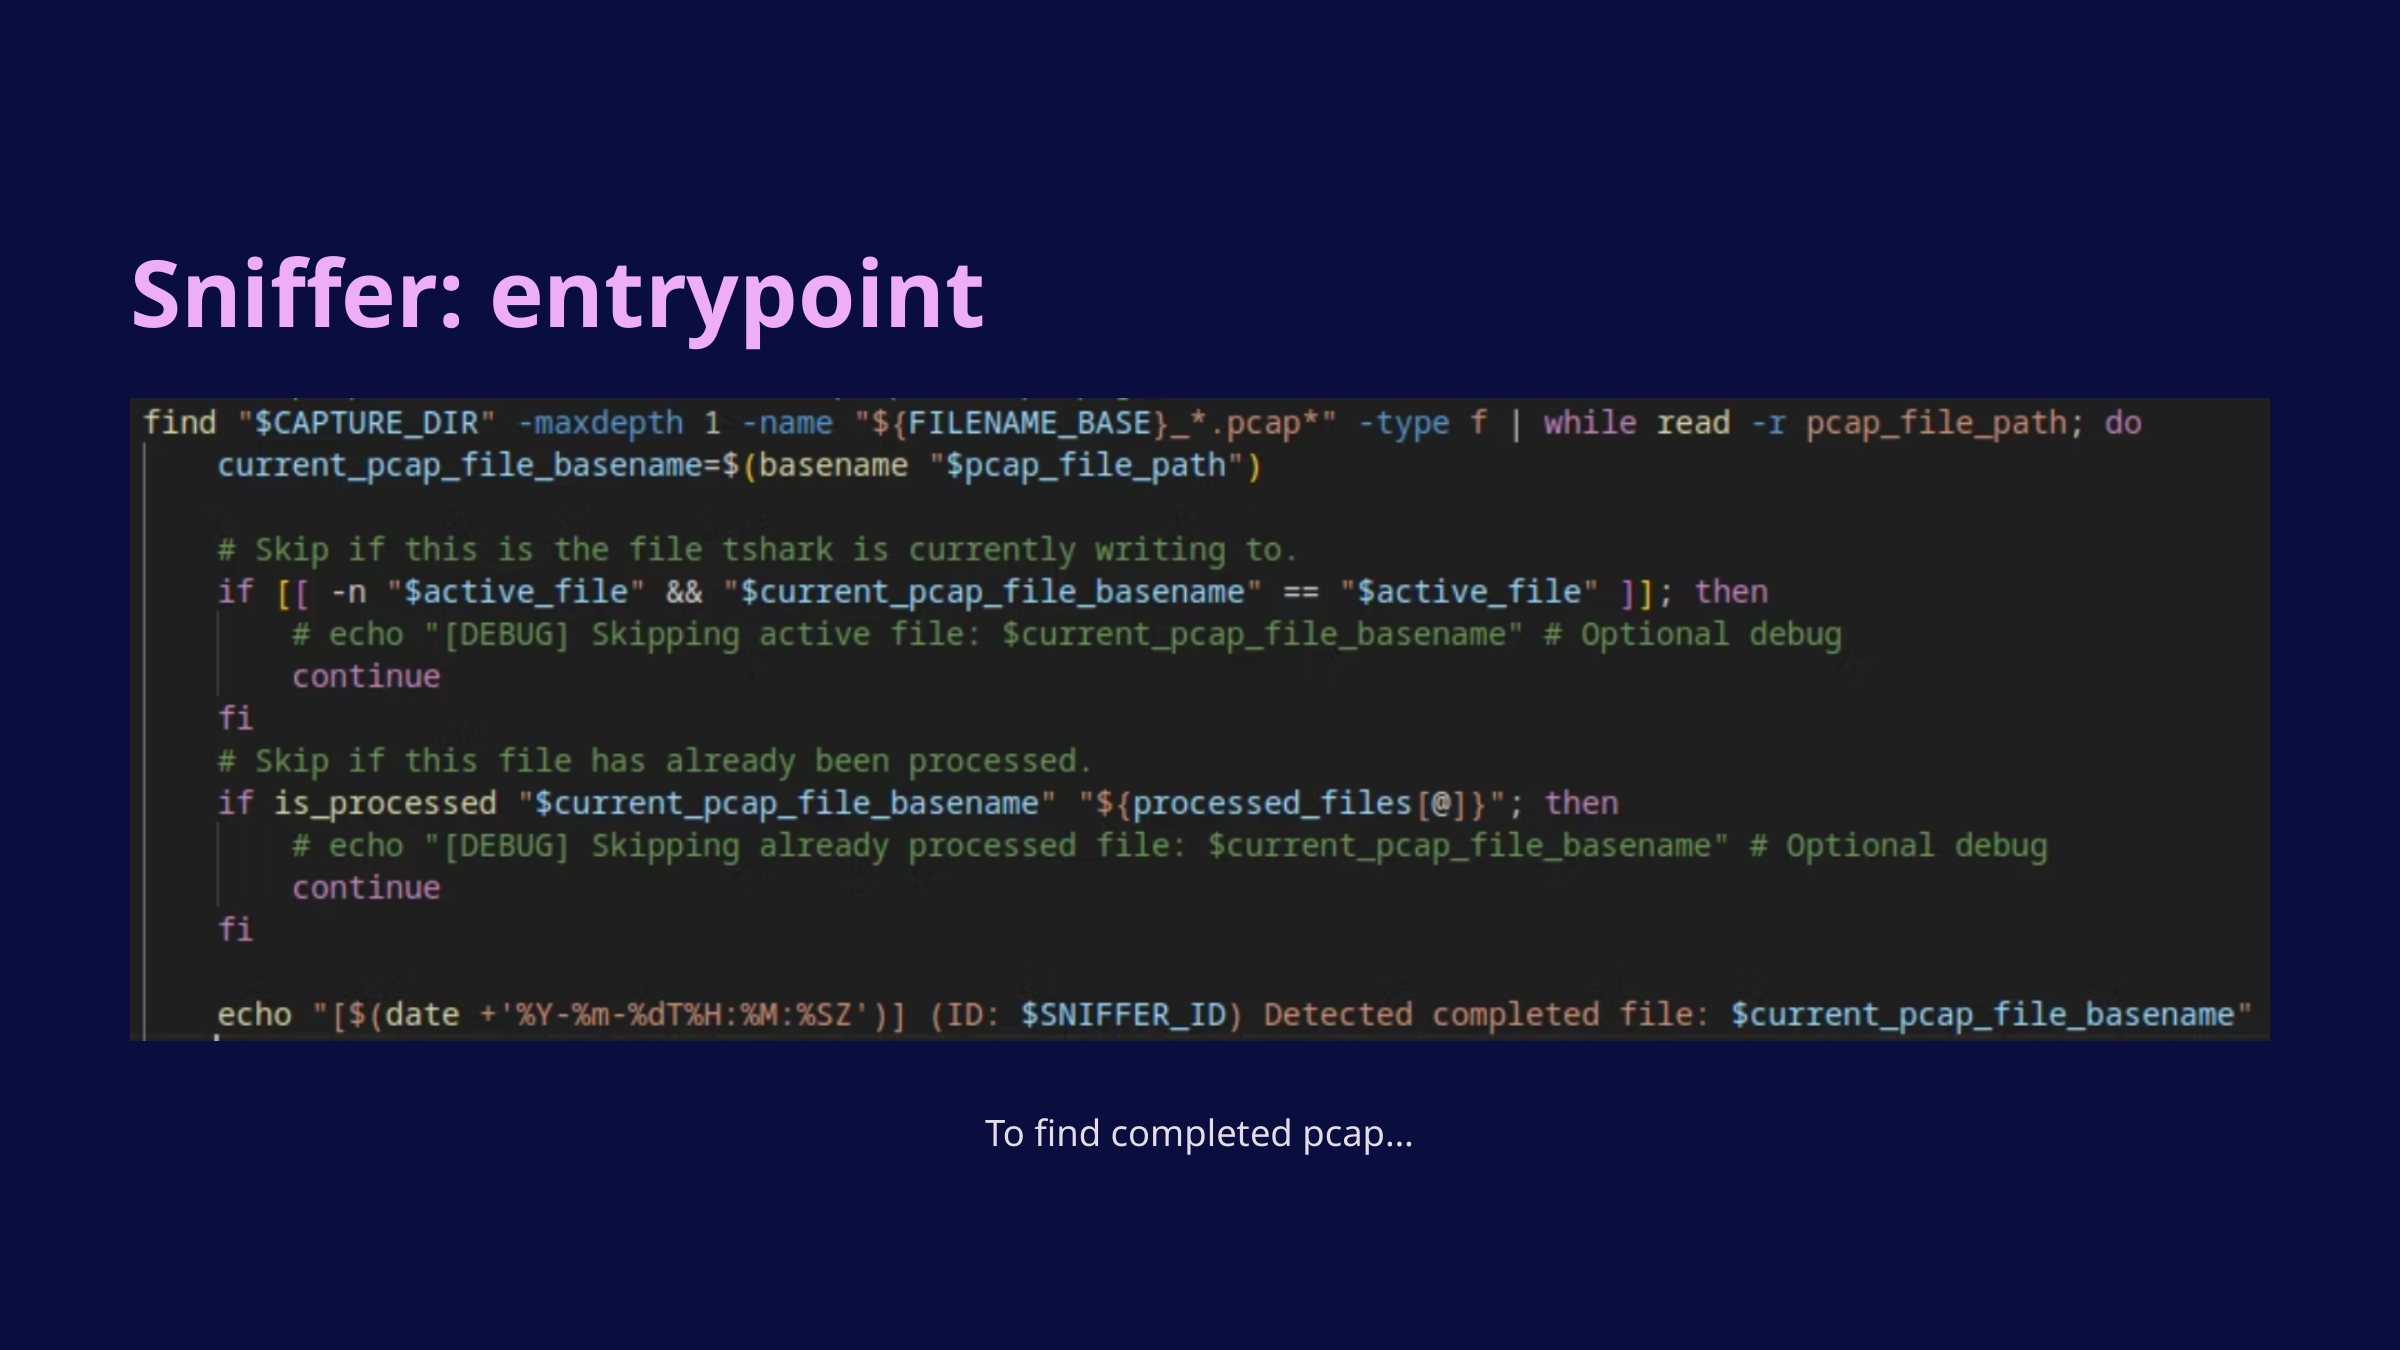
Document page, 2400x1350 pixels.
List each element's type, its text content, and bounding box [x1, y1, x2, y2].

text_box To find completed pcap… [130, 1082, 2270, 1143]
text_box Sniffer: entrypoint [130, 207, 1061, 324]
picture [129, 397, 2270, 1042]
